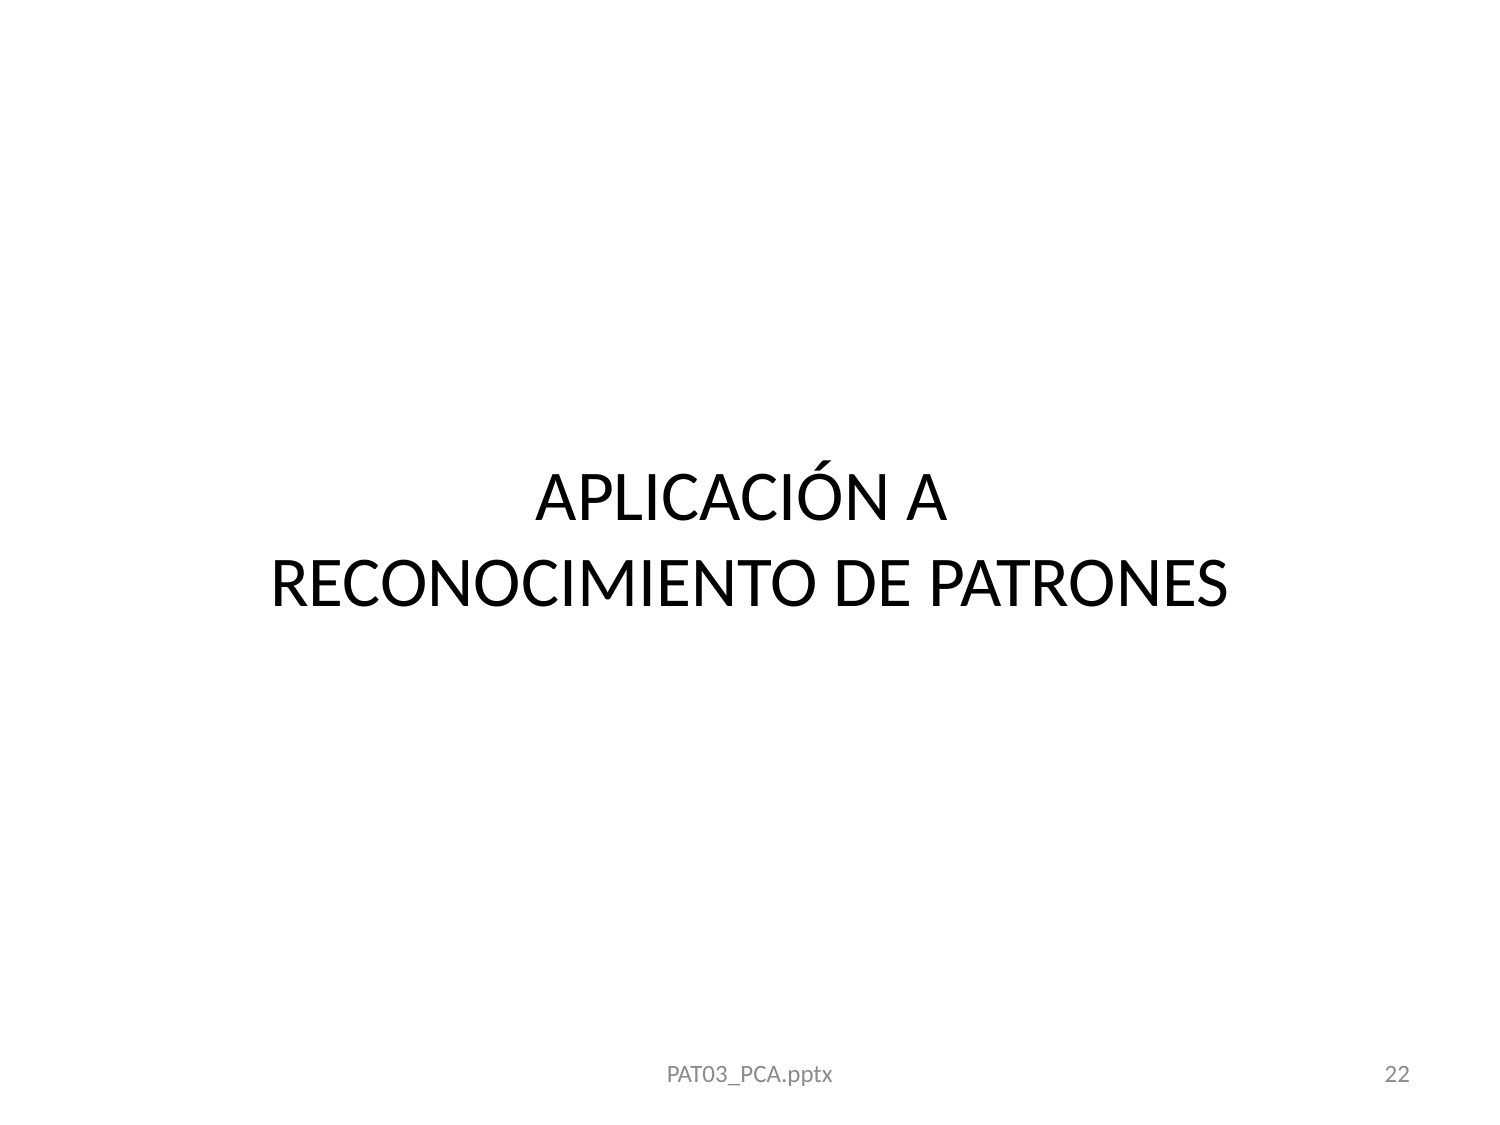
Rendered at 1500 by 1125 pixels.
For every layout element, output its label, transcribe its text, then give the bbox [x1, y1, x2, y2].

slide_number 22 [1074, 1042, 1425, 1103]
title APLICACIÓN A RECONOCIMIENTO DE PATRONES [75, 440, 1425, 629]
footer PAT03_PCA.pptx [512, 1042, 988, 1103]
